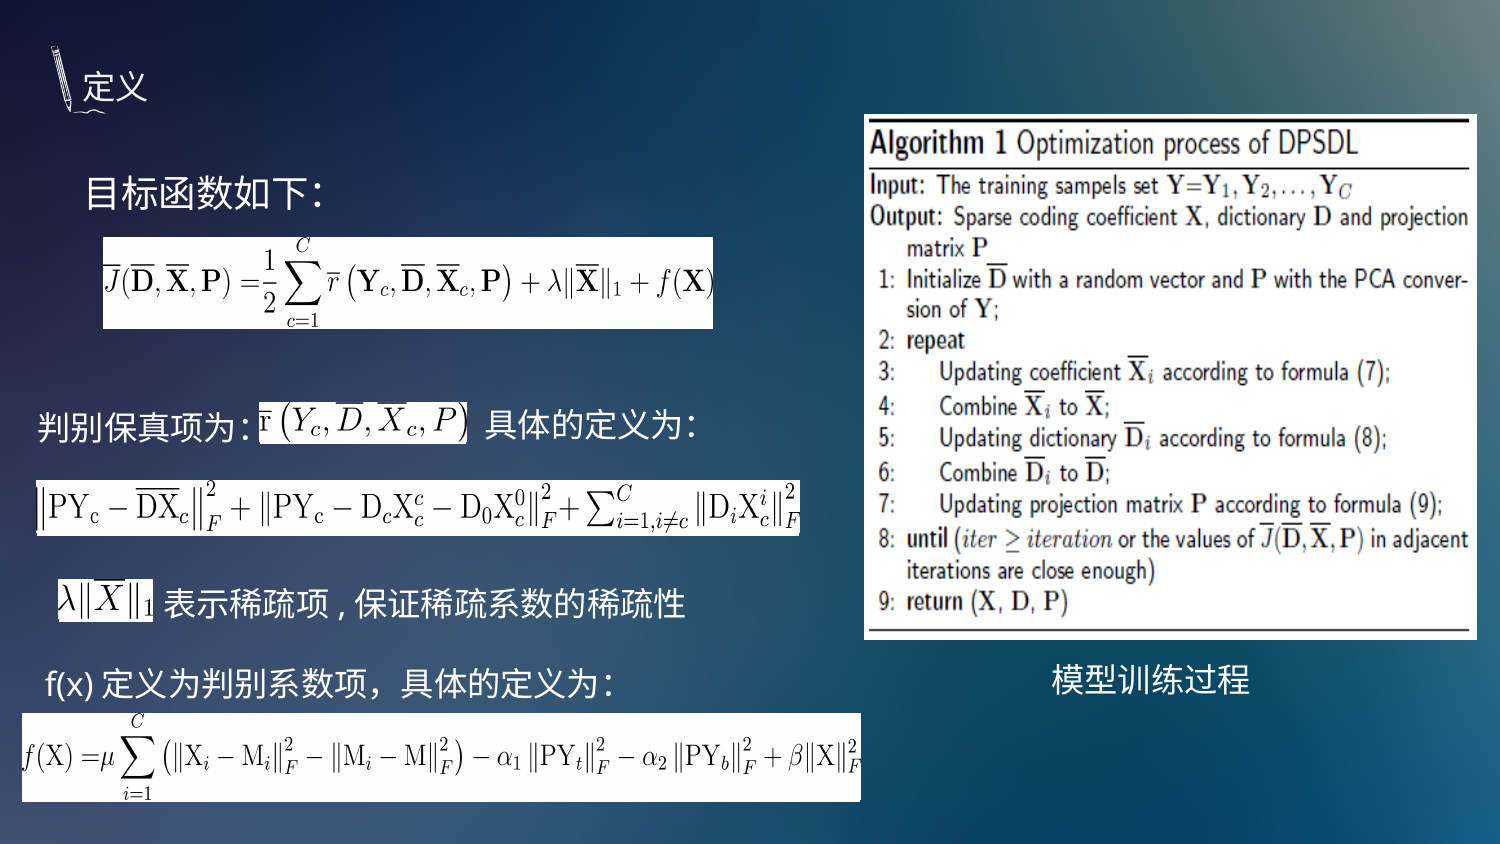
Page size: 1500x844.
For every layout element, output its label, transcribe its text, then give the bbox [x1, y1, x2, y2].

text_box 定义 [106, 58, 357, 114]
text_box f(x)定义为判别系数项，具体的定义为： [29, 655, 649, 710]
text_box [57, 576, 155, 622]
text_box 目标函数如下： [68, 162, 362, 222]
text_box 模型训练过程 [1036, 651, 1266, 706]
text_box 判别保真项为： [22, 399, 286, 455]
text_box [258, 399, 468, 444]
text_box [35, 478, 801, 537]
picture [0, 1, 1500, 844]
text_box 表示稀疏项,保证稀疏系数的稀疏性 [148, 576, 702, 631]
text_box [21, 710, 861, 802]
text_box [102, 234, 715, 329]
text_box 具体的定义为： [469, 397, 733, 452]
